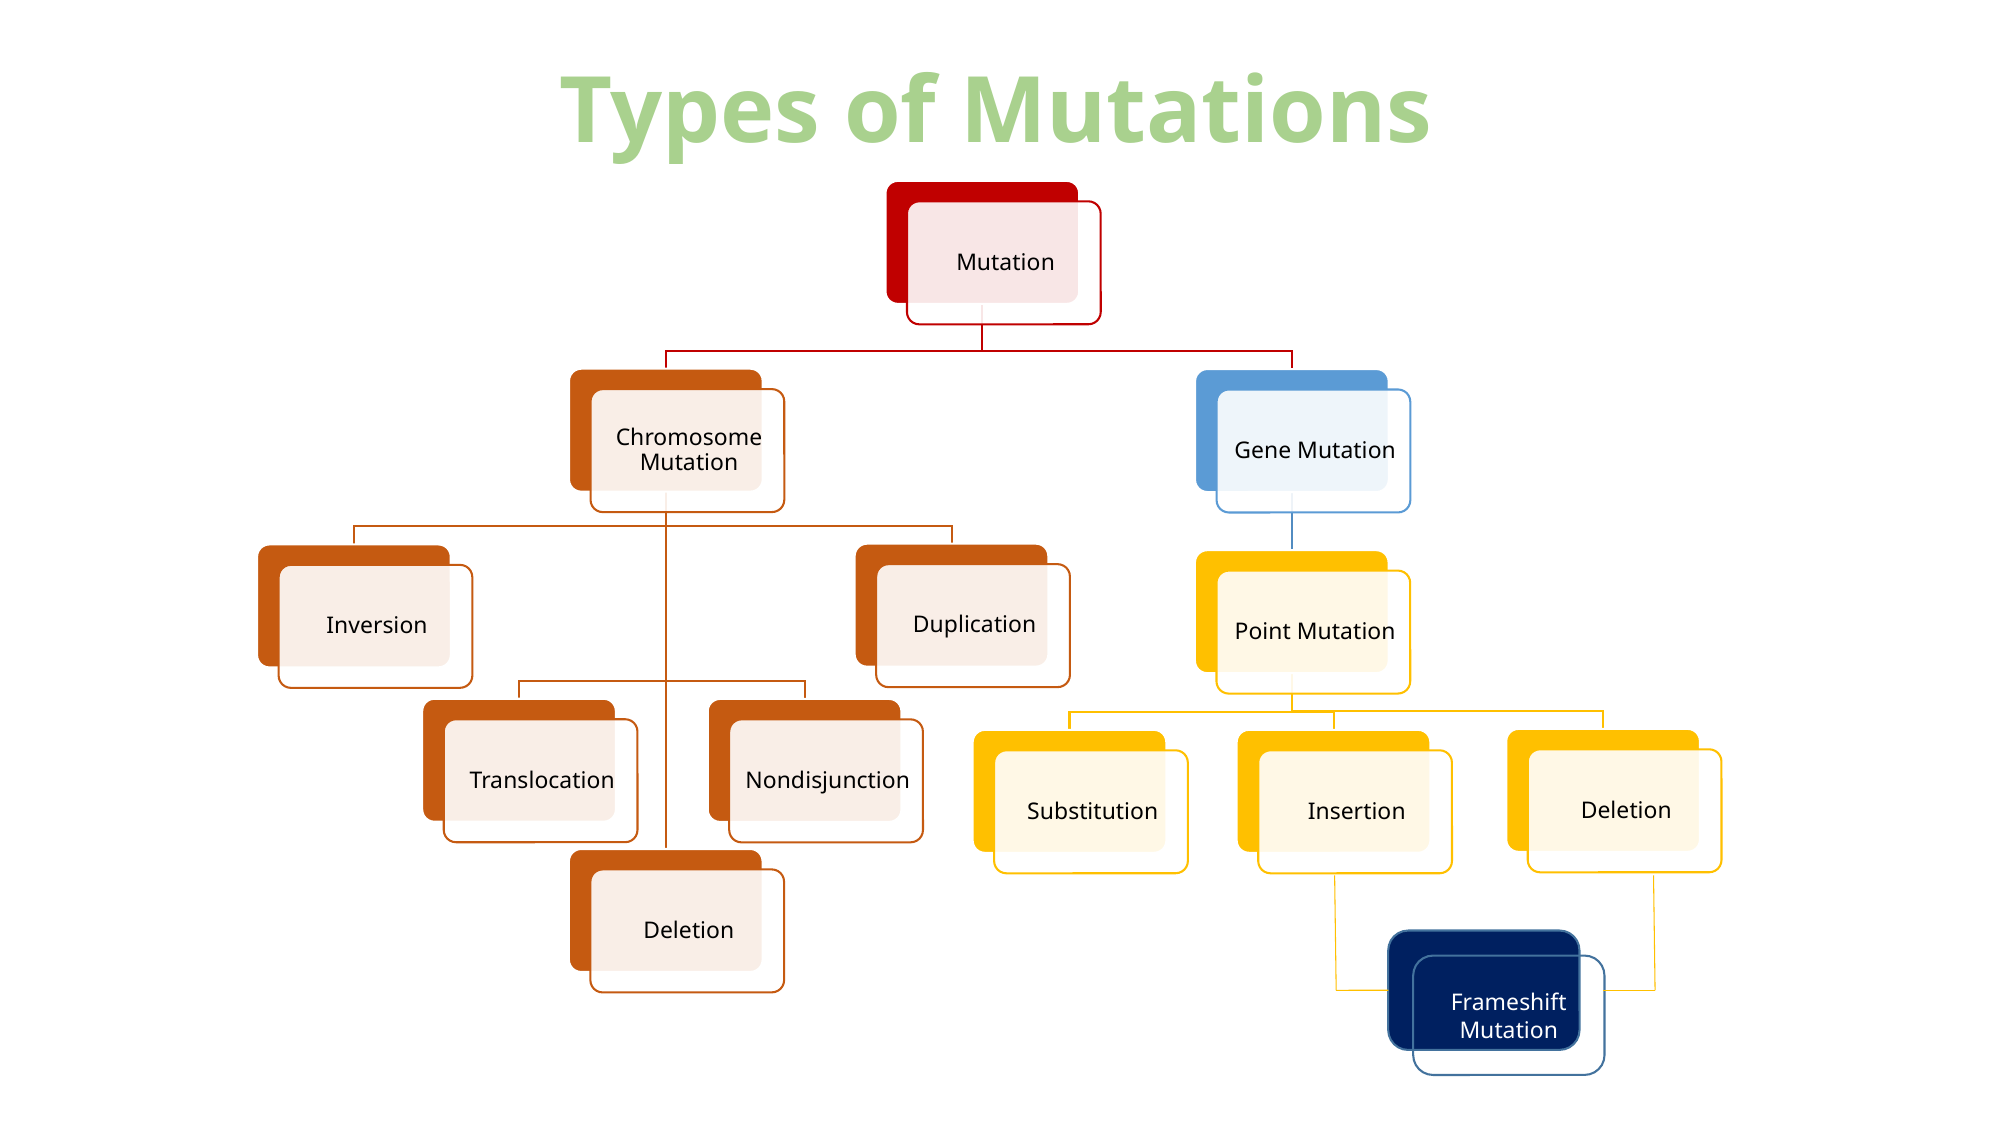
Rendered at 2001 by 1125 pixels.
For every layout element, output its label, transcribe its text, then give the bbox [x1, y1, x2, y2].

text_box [1388, 930, 1605, 1075]
title Types of Mutations [520, 28, 1471, 185]
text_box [203, 185, 1843, 1050]
